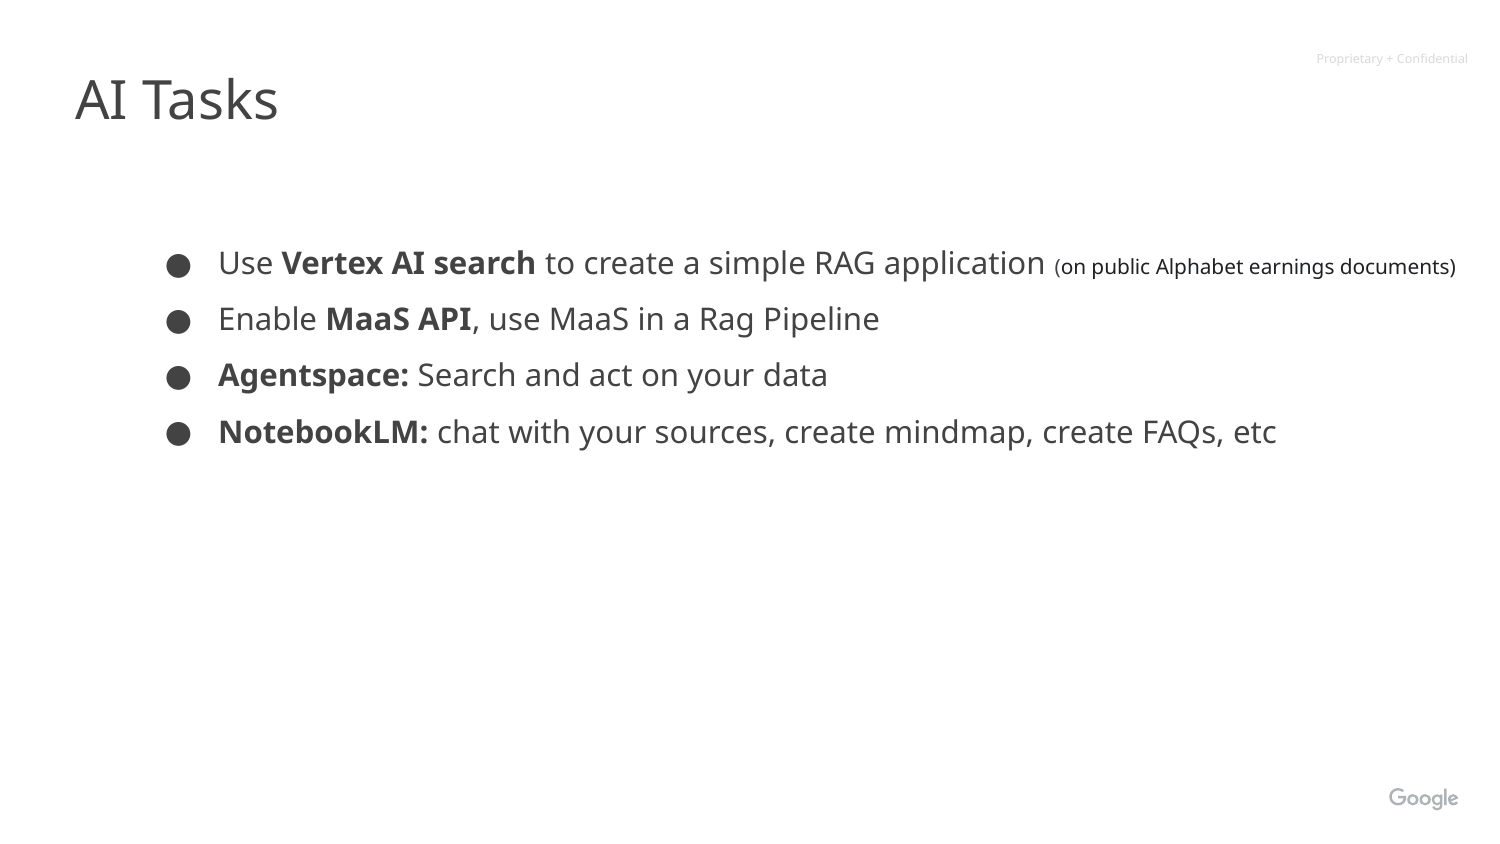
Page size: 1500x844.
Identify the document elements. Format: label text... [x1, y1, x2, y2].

text_box Use Vertex AI search to create a simple RAG application (on public Alphabet earnings documents) Enable MaaS API, use MaaS in a Rag Pipeline Agentspace: Search and act on your data NotebookLM: chat with your sources, create mindmap, create FAQs, etc [143, 224, 1475, 640]
text_box AI Tasks [74, 49, 1425, 145]
